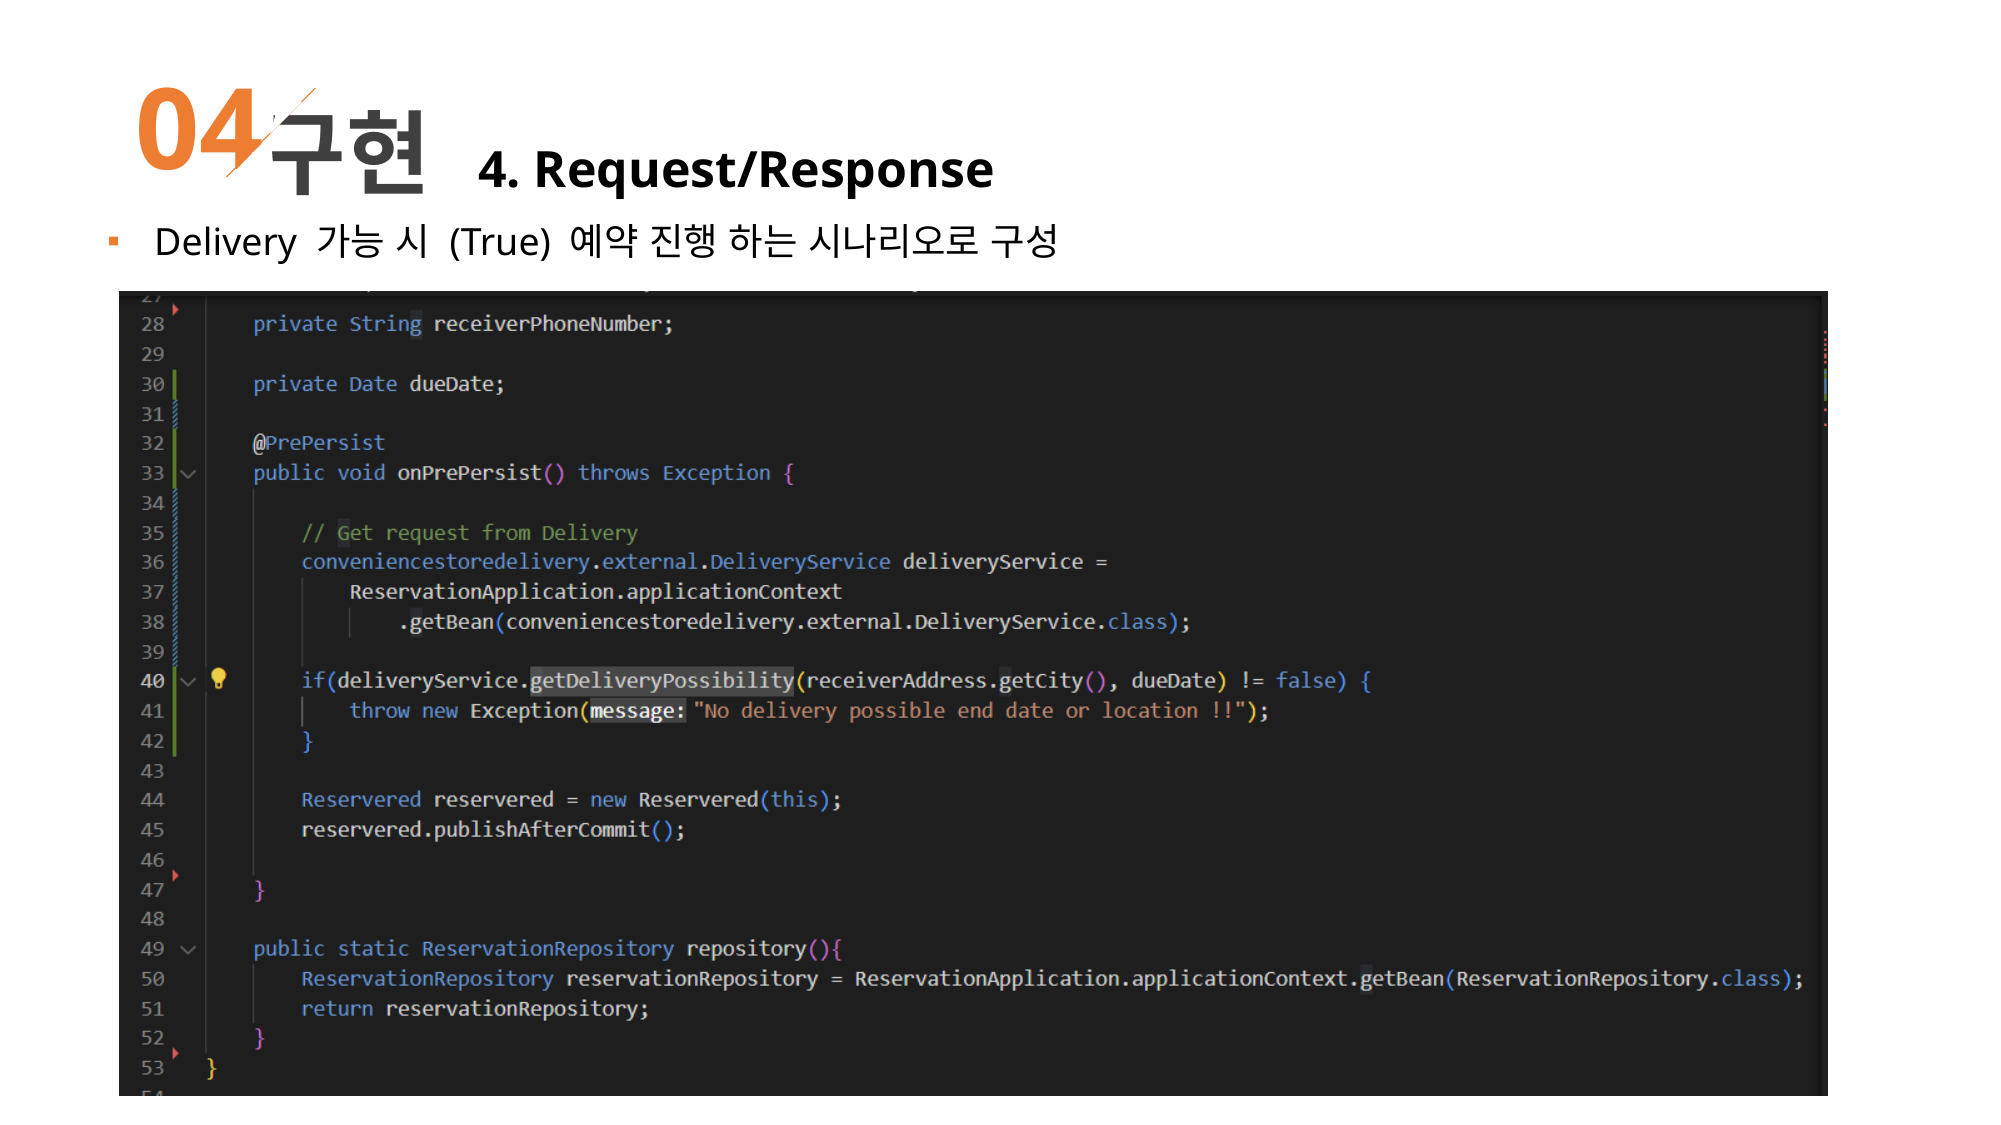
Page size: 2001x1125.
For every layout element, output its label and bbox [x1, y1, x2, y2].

picture [119, 291, 1828, 1096]
text_box [108, 210, 1096, 272]
text_box [119, 49, 1004, 210]
